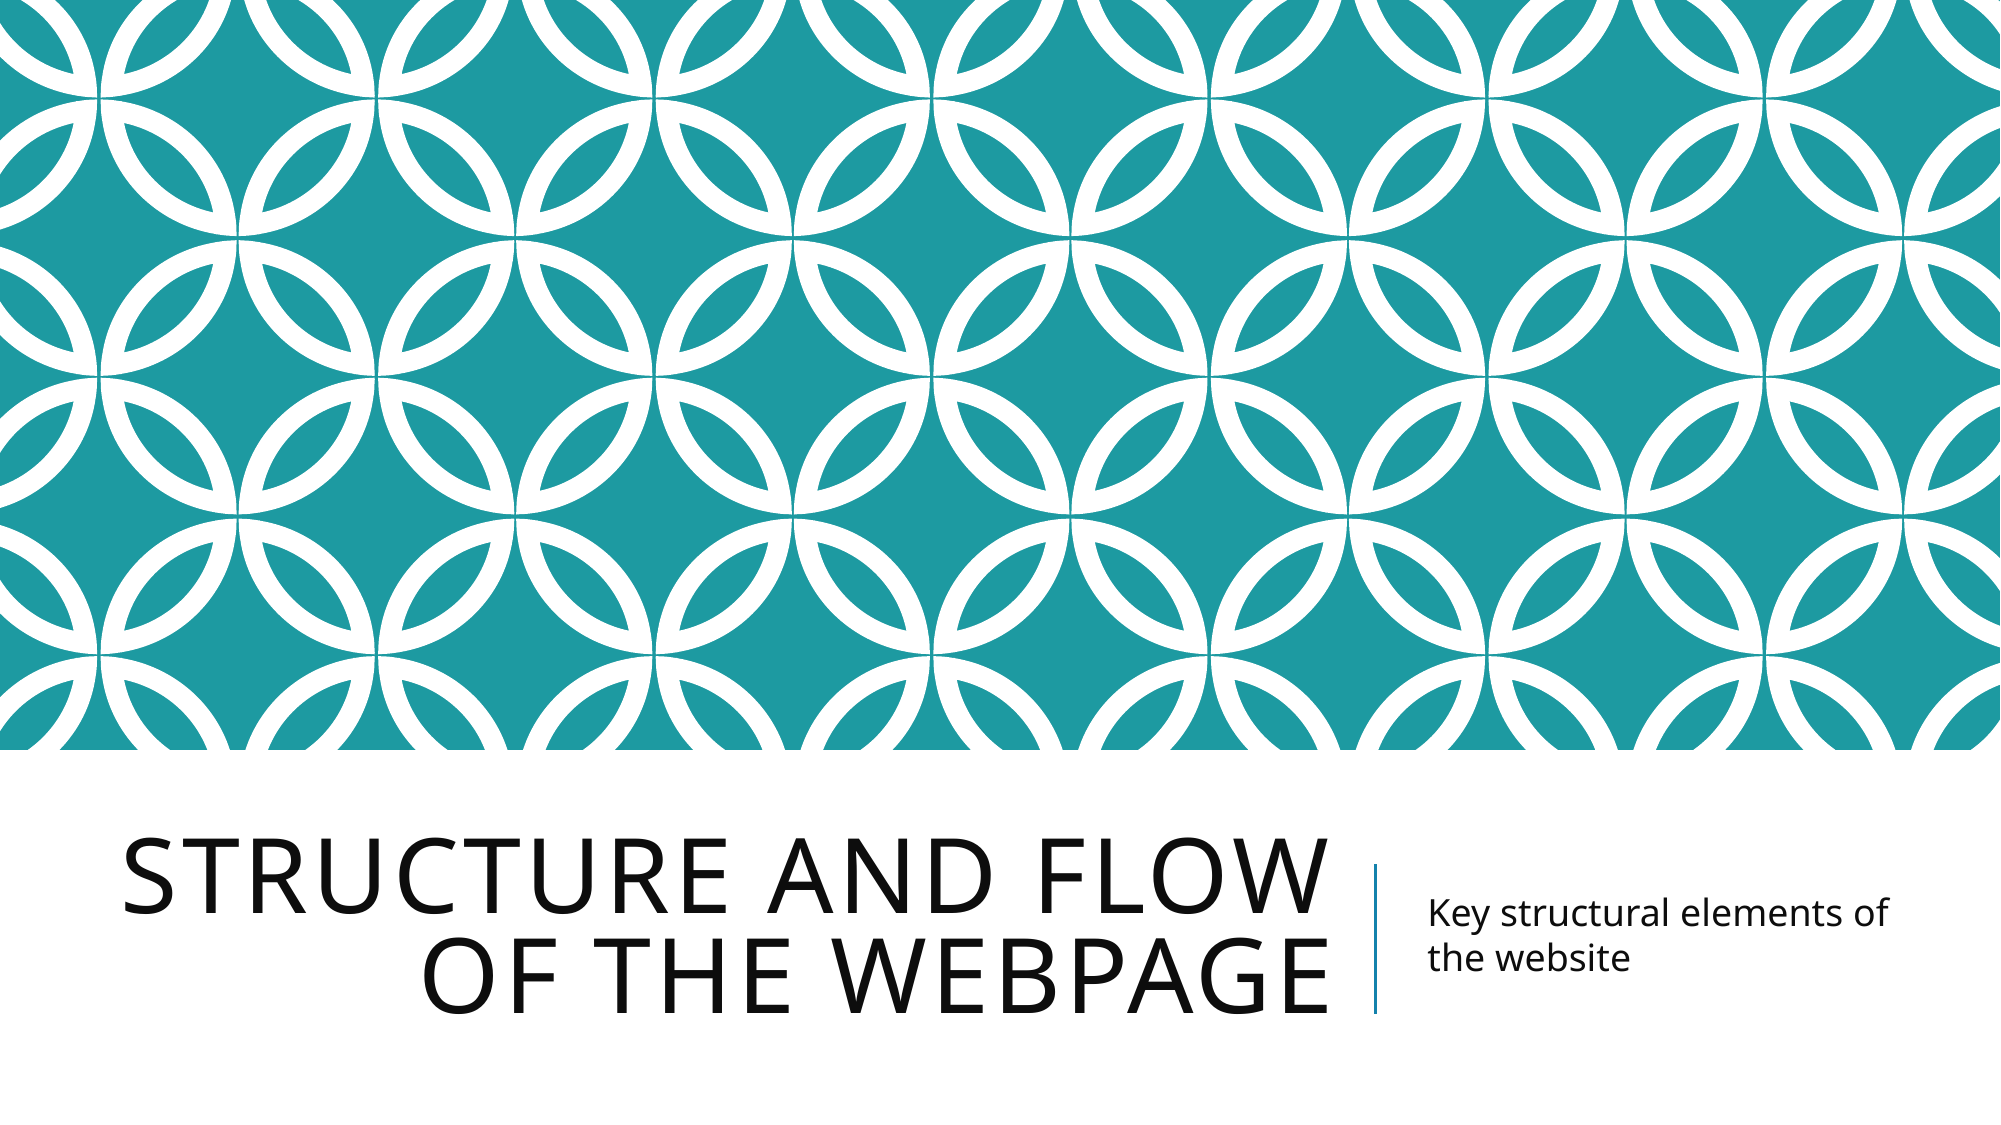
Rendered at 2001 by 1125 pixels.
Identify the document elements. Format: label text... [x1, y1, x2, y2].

list Key structural elements of the website [1412, 813, 1938, 1054]
title Structure and Flow of the Webpage [75, 813, 1350, 1054]
